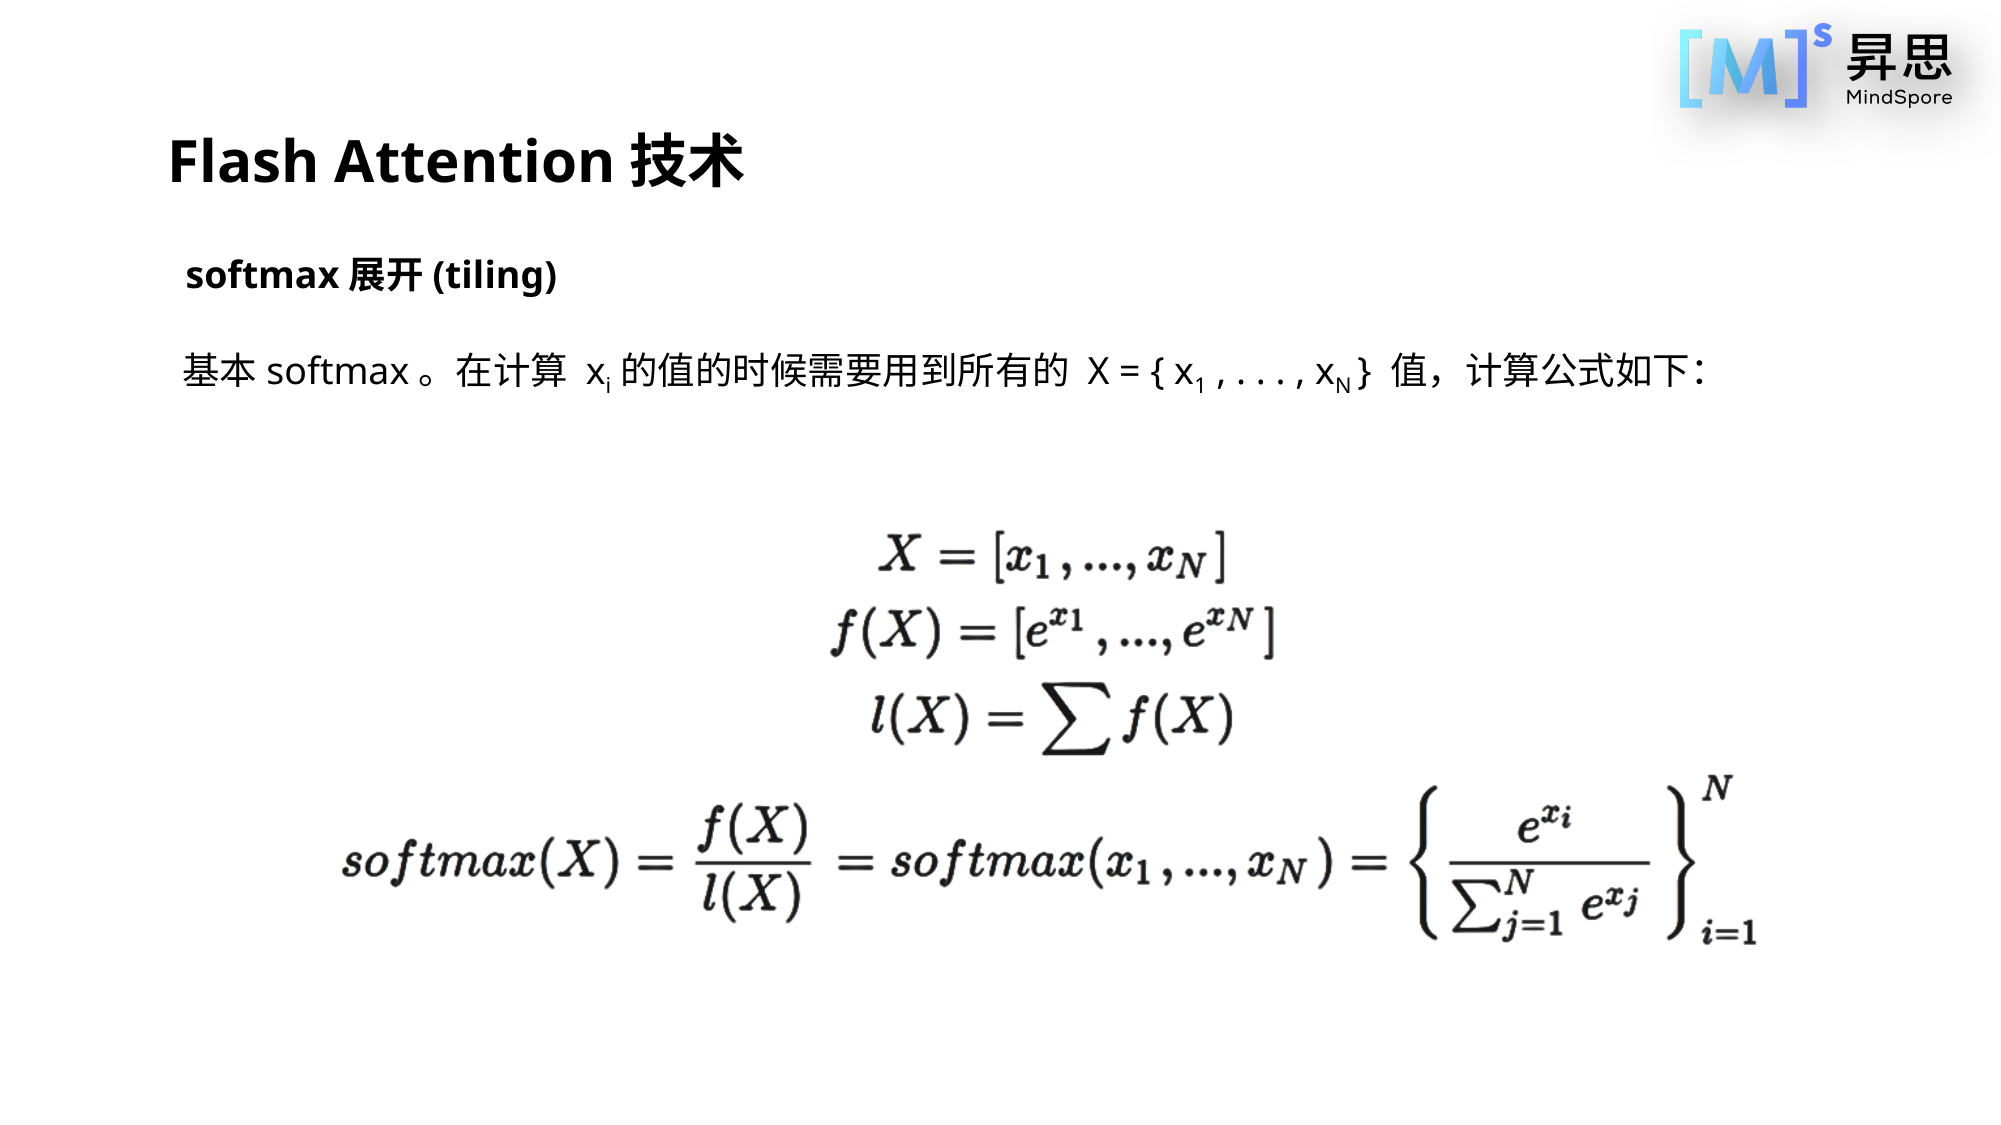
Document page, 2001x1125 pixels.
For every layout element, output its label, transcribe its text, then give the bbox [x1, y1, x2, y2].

text_box softmax展开(tiling) [170, 243, 582, 304]
picture [1680, 23, 1952, 108]
picture [190, 429, 1845, 971]
text_box Flash Attention技术 [152, 117, 1153, 272]
text_box 基本softmax。在计算 xi的值的时候需要用到所有的 X = { x1 , . . . , xN } 值，计算公式如下： [167, 339, 1833, 406]
